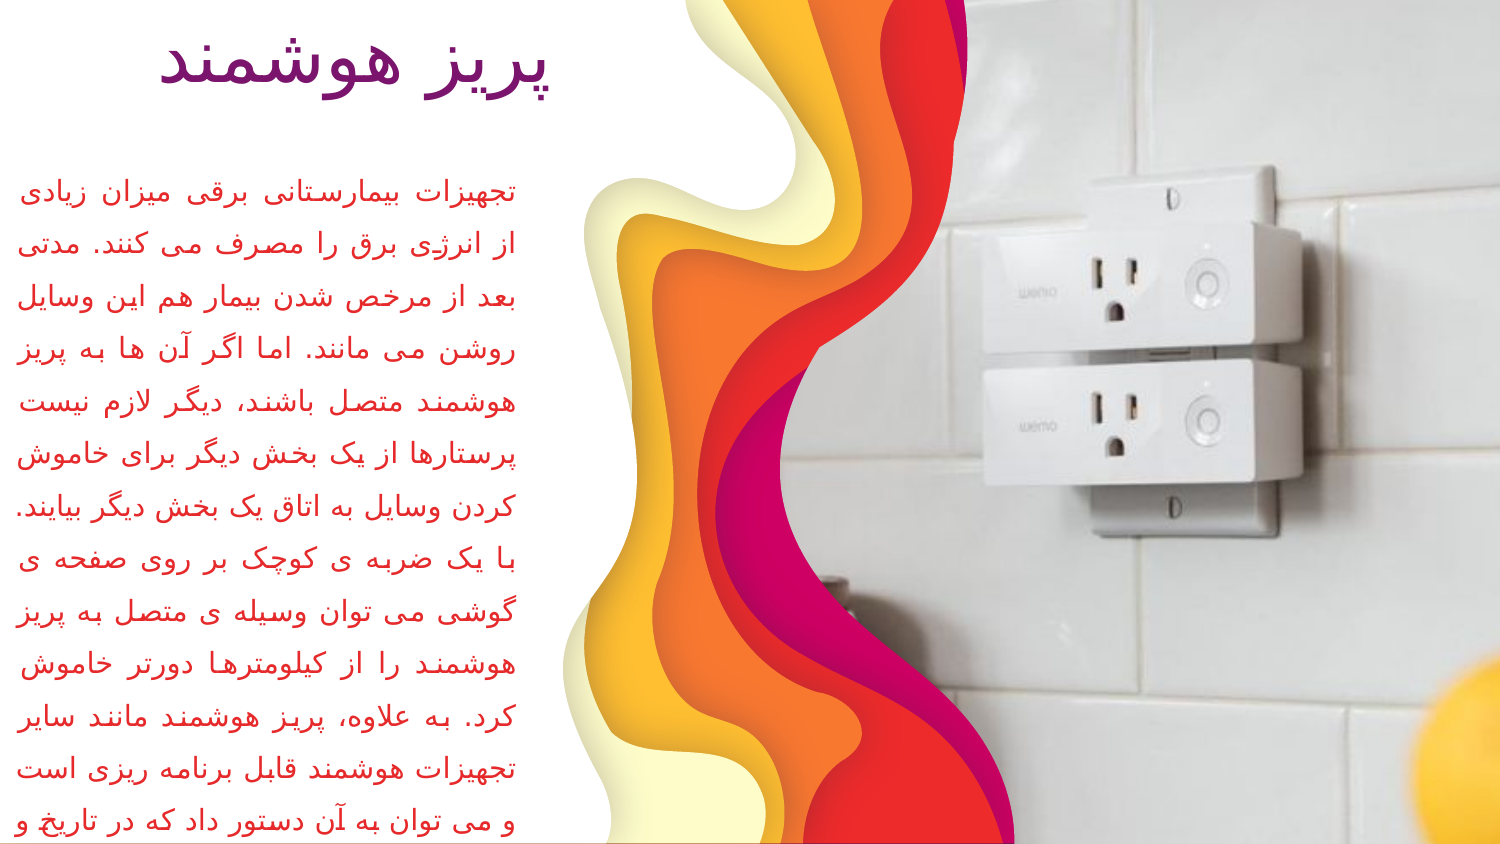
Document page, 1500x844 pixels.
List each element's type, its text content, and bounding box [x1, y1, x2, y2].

picture [779, 0, 1500, 844]
text_box تجهیزات بیمارستانی برقی میزان زیادی از انرژی برق را مصرف می کنند. مدتی بعد از مرخص شدن بیمار هم این وسایل روشن می مانند. اما اگر آن ها به پریز هوشمند متصل باشند، دیگر لازم نیست پرستارها از یک بخش دیگر برای خاموش کردن وسایل به اتاق یک بخش دیگر بیایند. با یک ضربه ی کوچک بر روی صفحه ی گوشی می توان وسیله ی متصل به پریز هوشمند را از کیلومترها دورتر خاموش کرد. به علاوه، پریز هوشمند مانند سایر تجهیزات هوشمند قابل برنامه ریزی است و می توان به آن دستور داد که در تاریخ و ساعت فلان وسایل متصل را خاموش کند. [0, 147, 532, 844]
text_box پریز هوشمند [142, 0, 567, 105]
